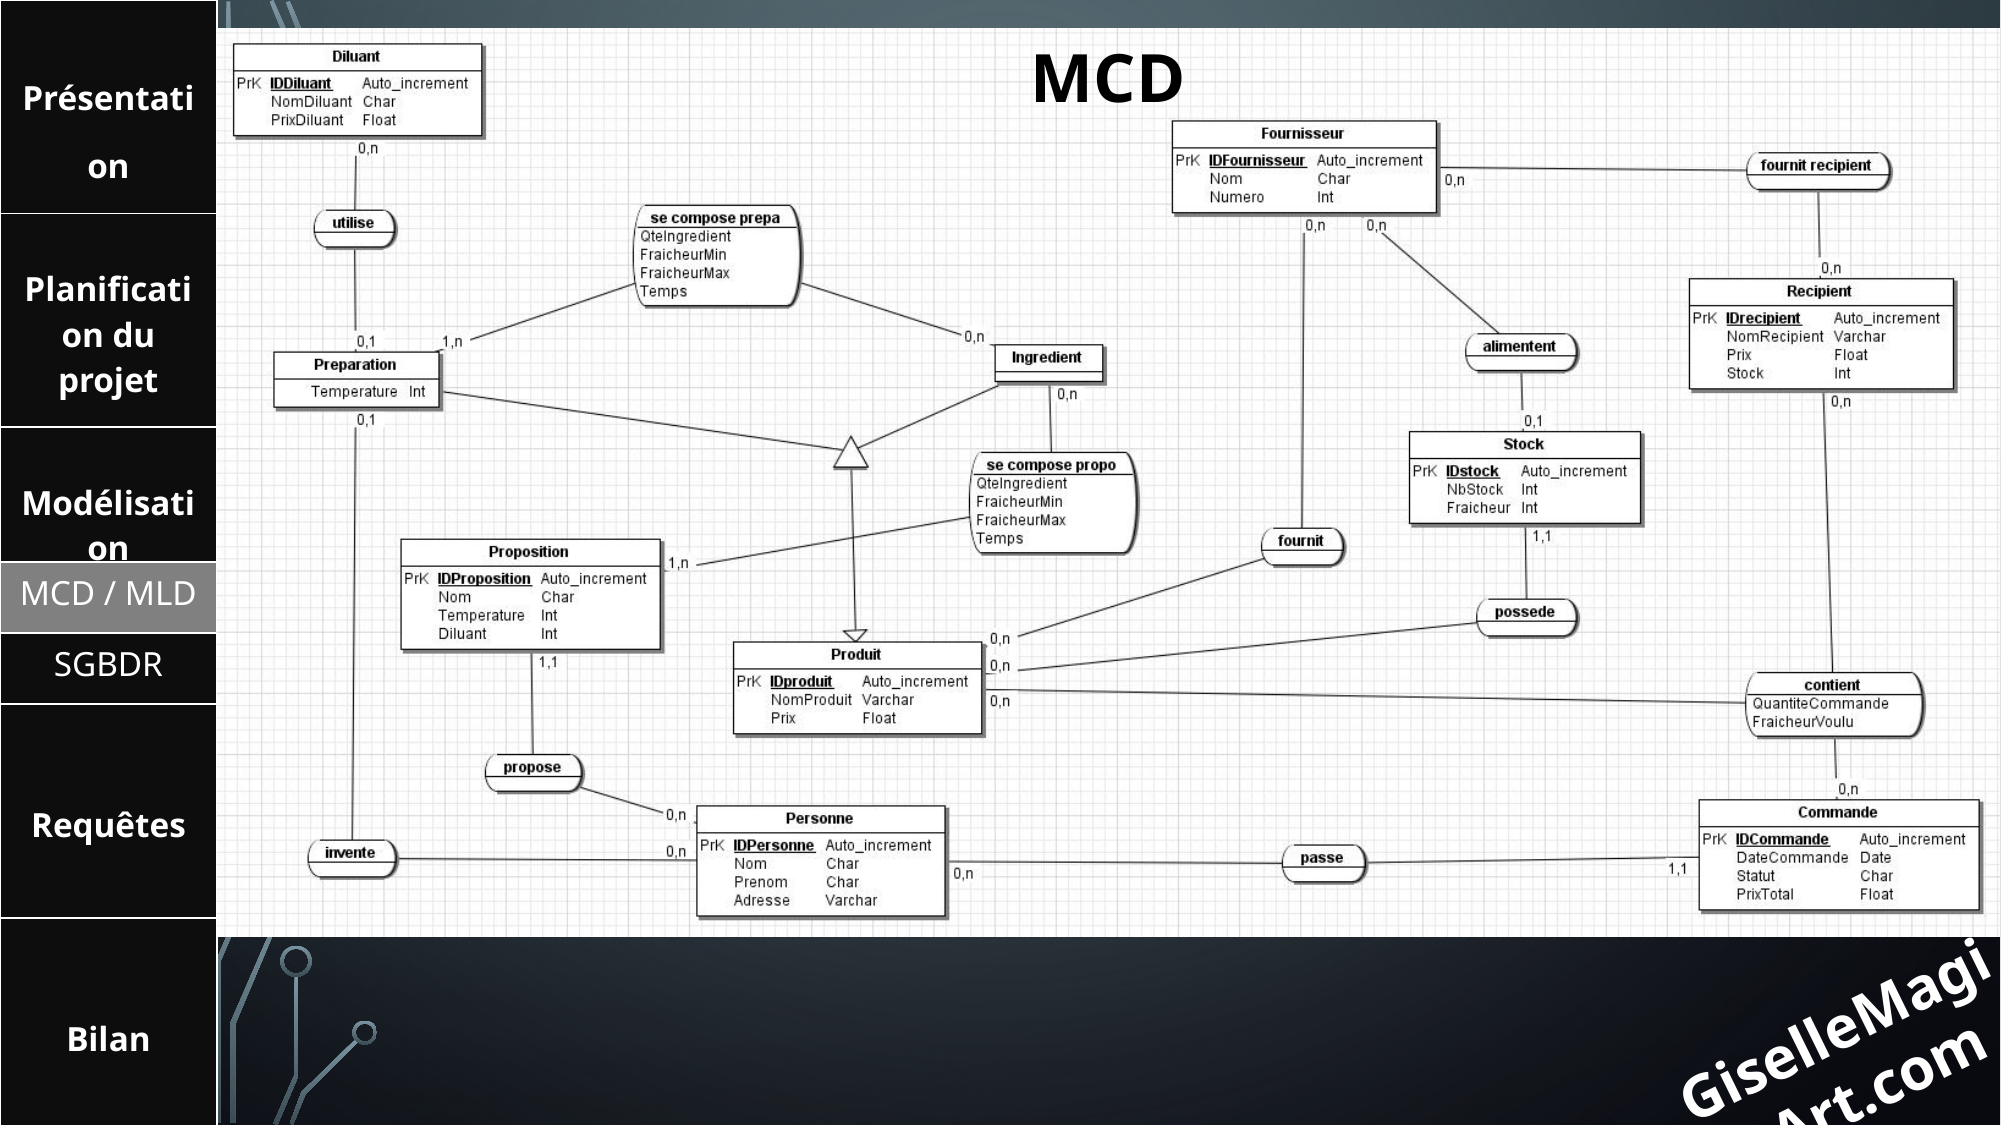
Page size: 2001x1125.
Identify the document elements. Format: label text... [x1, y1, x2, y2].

table_cell Modélisation [1, 428, 216, 561]
table_cell Bilan [1, 919, 216, 1125]
table_cell SGBDR [1, 634, 216, 703]
table_cell MCD / MLD [1, 563, 216, 632]
table_cell Requêtes [1, 705, 216, 917]
text_box GiselleMagicArt.com [1638, 937, 2000, 1125]
table_header Présentation [1, 1, 216, 213]
table_cell Planification du projet [1, 214, 216, 426]
picture [216, 28, 2000, 937]
